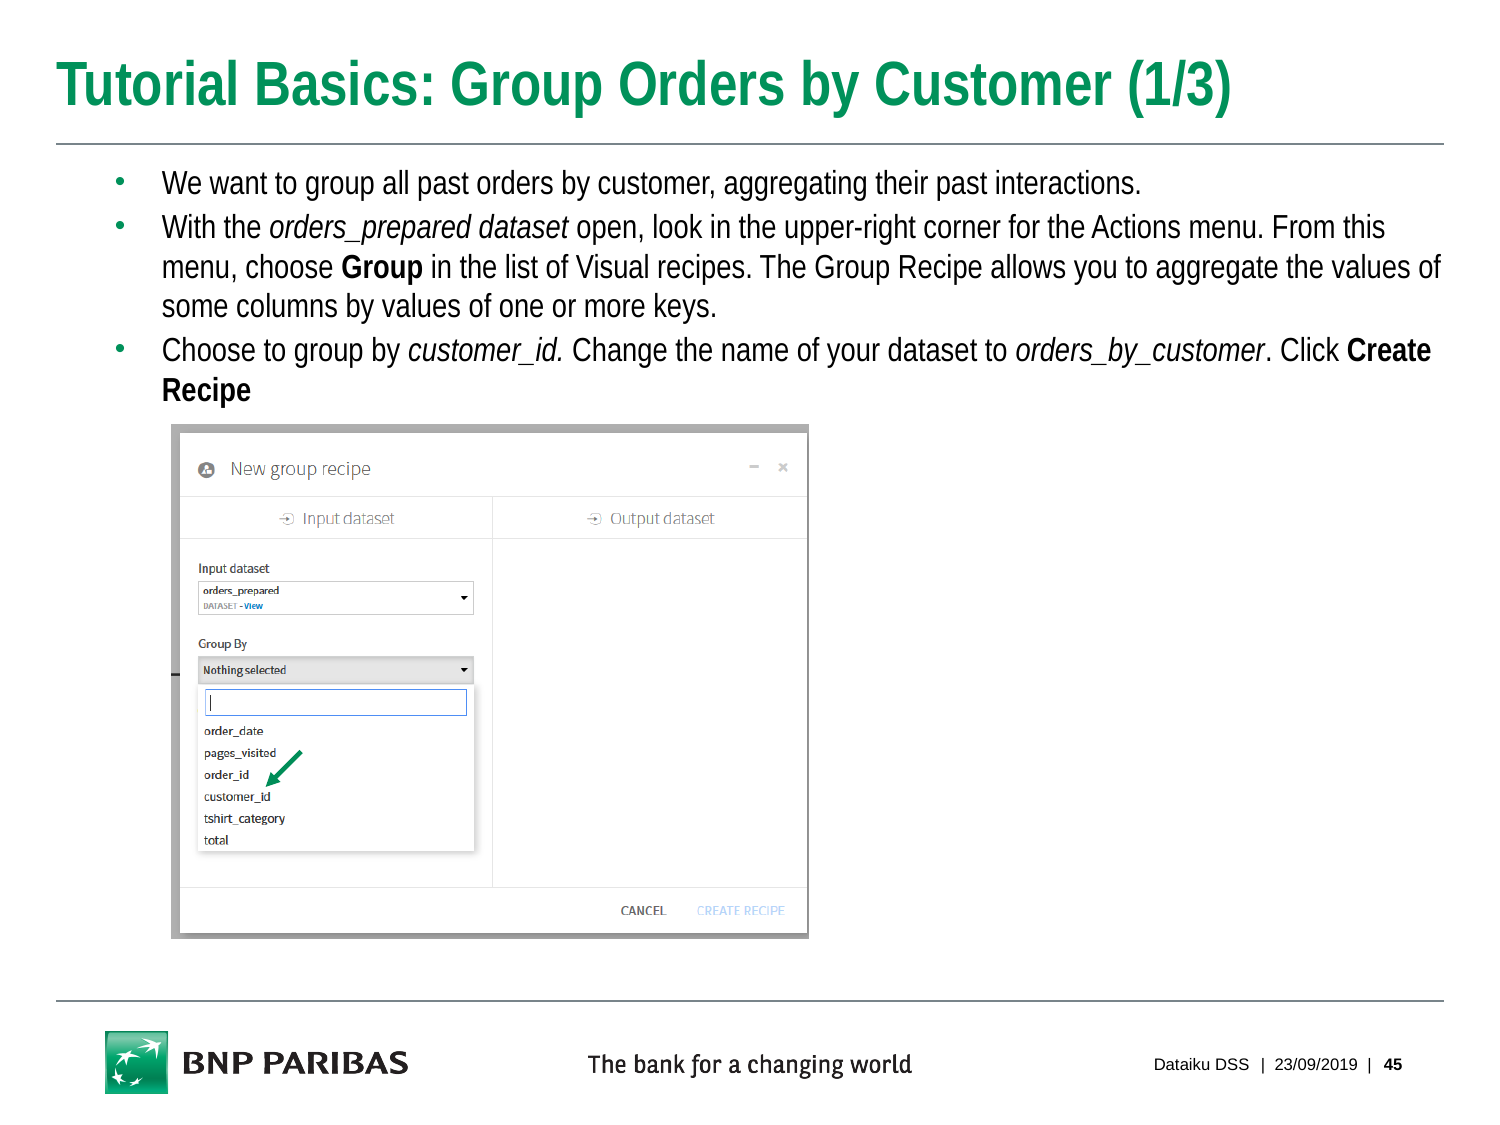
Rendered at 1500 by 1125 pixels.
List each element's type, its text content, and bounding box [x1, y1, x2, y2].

picture [170, 424, 810, 939]
footer Dataiku DSS [918, 1048, 1250, 1079]
slide_number 45 [1372, 1048, 1403, 1079]
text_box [265, 751, 302, 788]
picture [588, 1054, 912, 1079]
text_box We want to group all past orders by customer, aggregating their past interactions. With the orders_prepared dataset open, look in the upper-right corner for the Actions menu. From this menu, choose Group in the list of Visual recipes. The Group Recipe allows you to aggregate the values of some columns by values of one or more keys. Choose to group by customer_id. Change the name of your dataset to orders_by_customer. Click Create Recipe [56, 160, 1444, 939]
title Tutorial Basics: Group Orders by Customer (1/3) [56, 19, 1444, 142]
picture [105, 1031, 408, 1094]
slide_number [1258, 1048, 1372, 1079]
